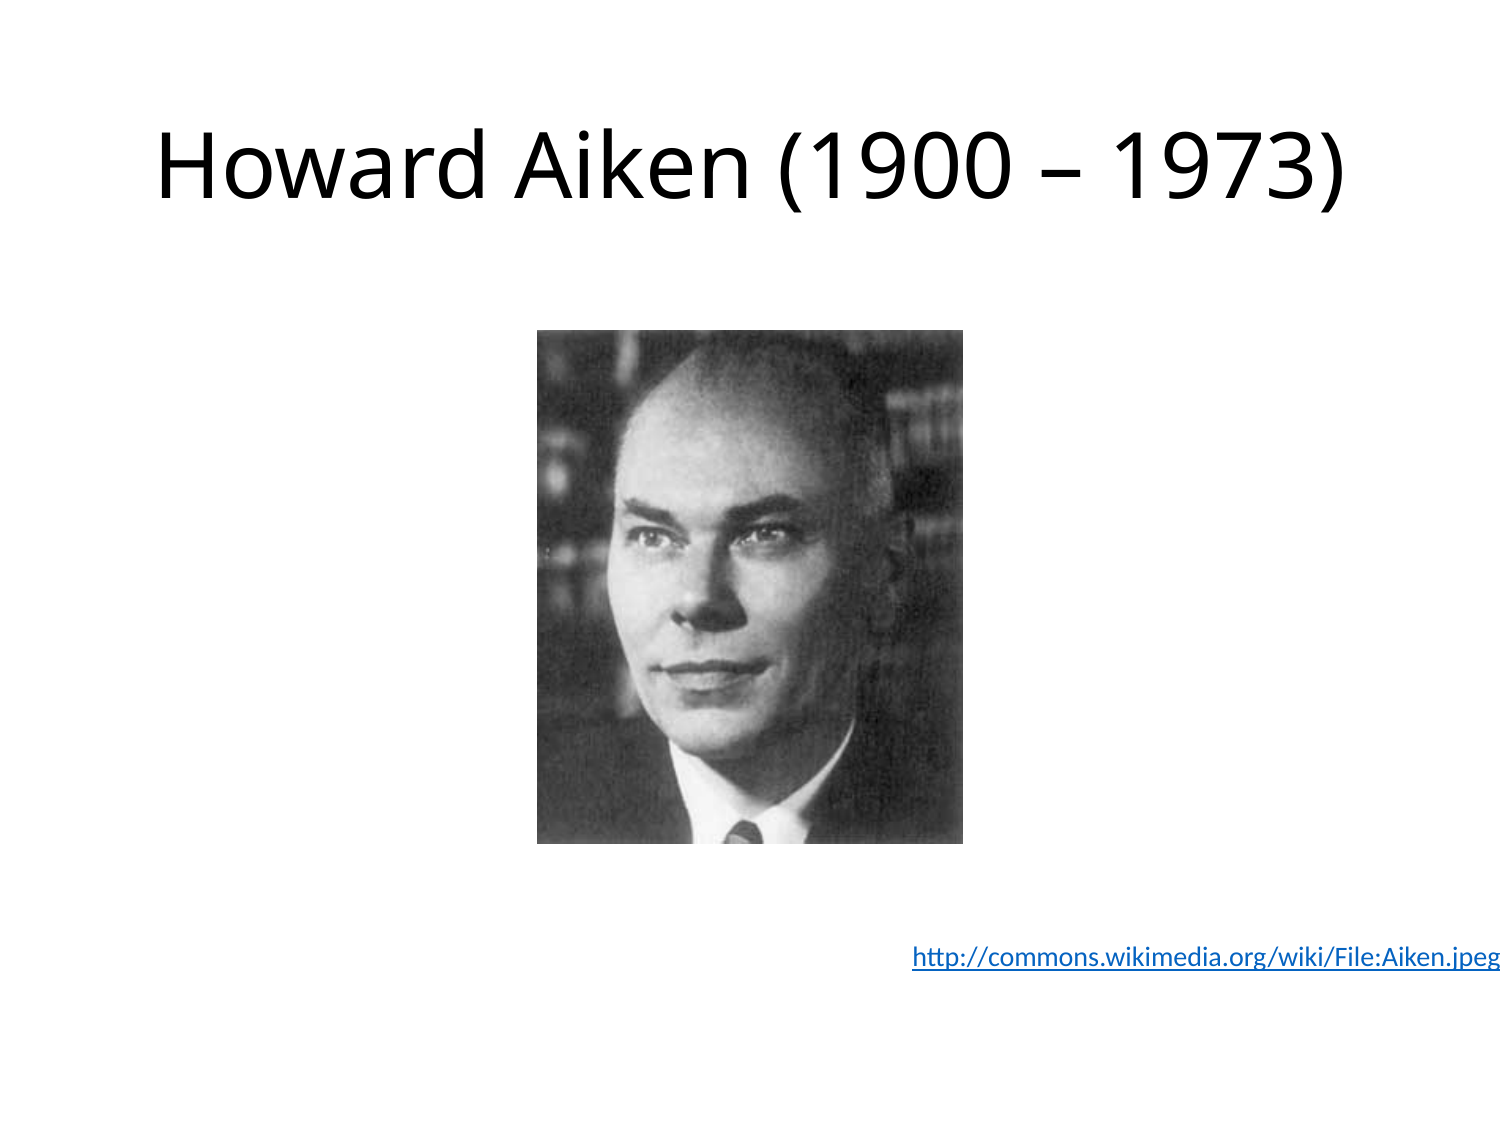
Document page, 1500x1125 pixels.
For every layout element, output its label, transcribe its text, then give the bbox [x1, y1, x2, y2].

title Howard Aiken (1900 – 1973) [103, 59, 1397, 278]
picture [537, 330, 963, 844]
text_box http://commons.wikimedia.org/wiki/File:Aiken.jpeg [897, 931, 1500, 1014]
